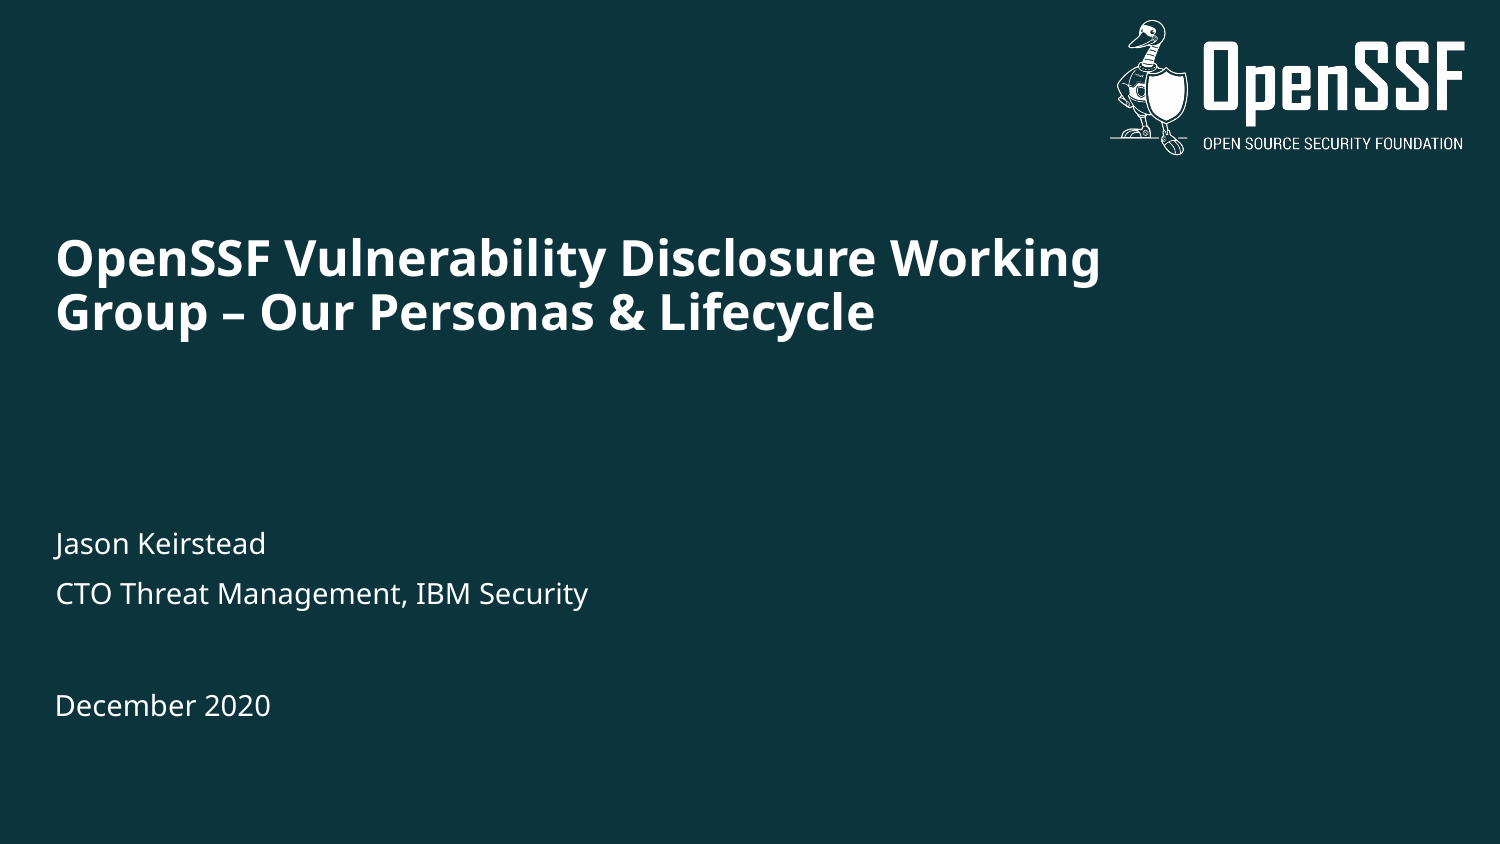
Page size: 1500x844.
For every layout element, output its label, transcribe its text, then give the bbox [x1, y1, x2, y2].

list CTO Threat Management, IBM Security [55, 574, 730, 608]
title OpenSSF Vulnerability Disclosure Working Group – Our Personas & Lifecycle [55, 233, 1109, 343]
picture [1108, 18, 1466, 157]
list Jason Keirstead [55, 525, 730, 564]
list December 2020 [54, 686, 731, 714]
